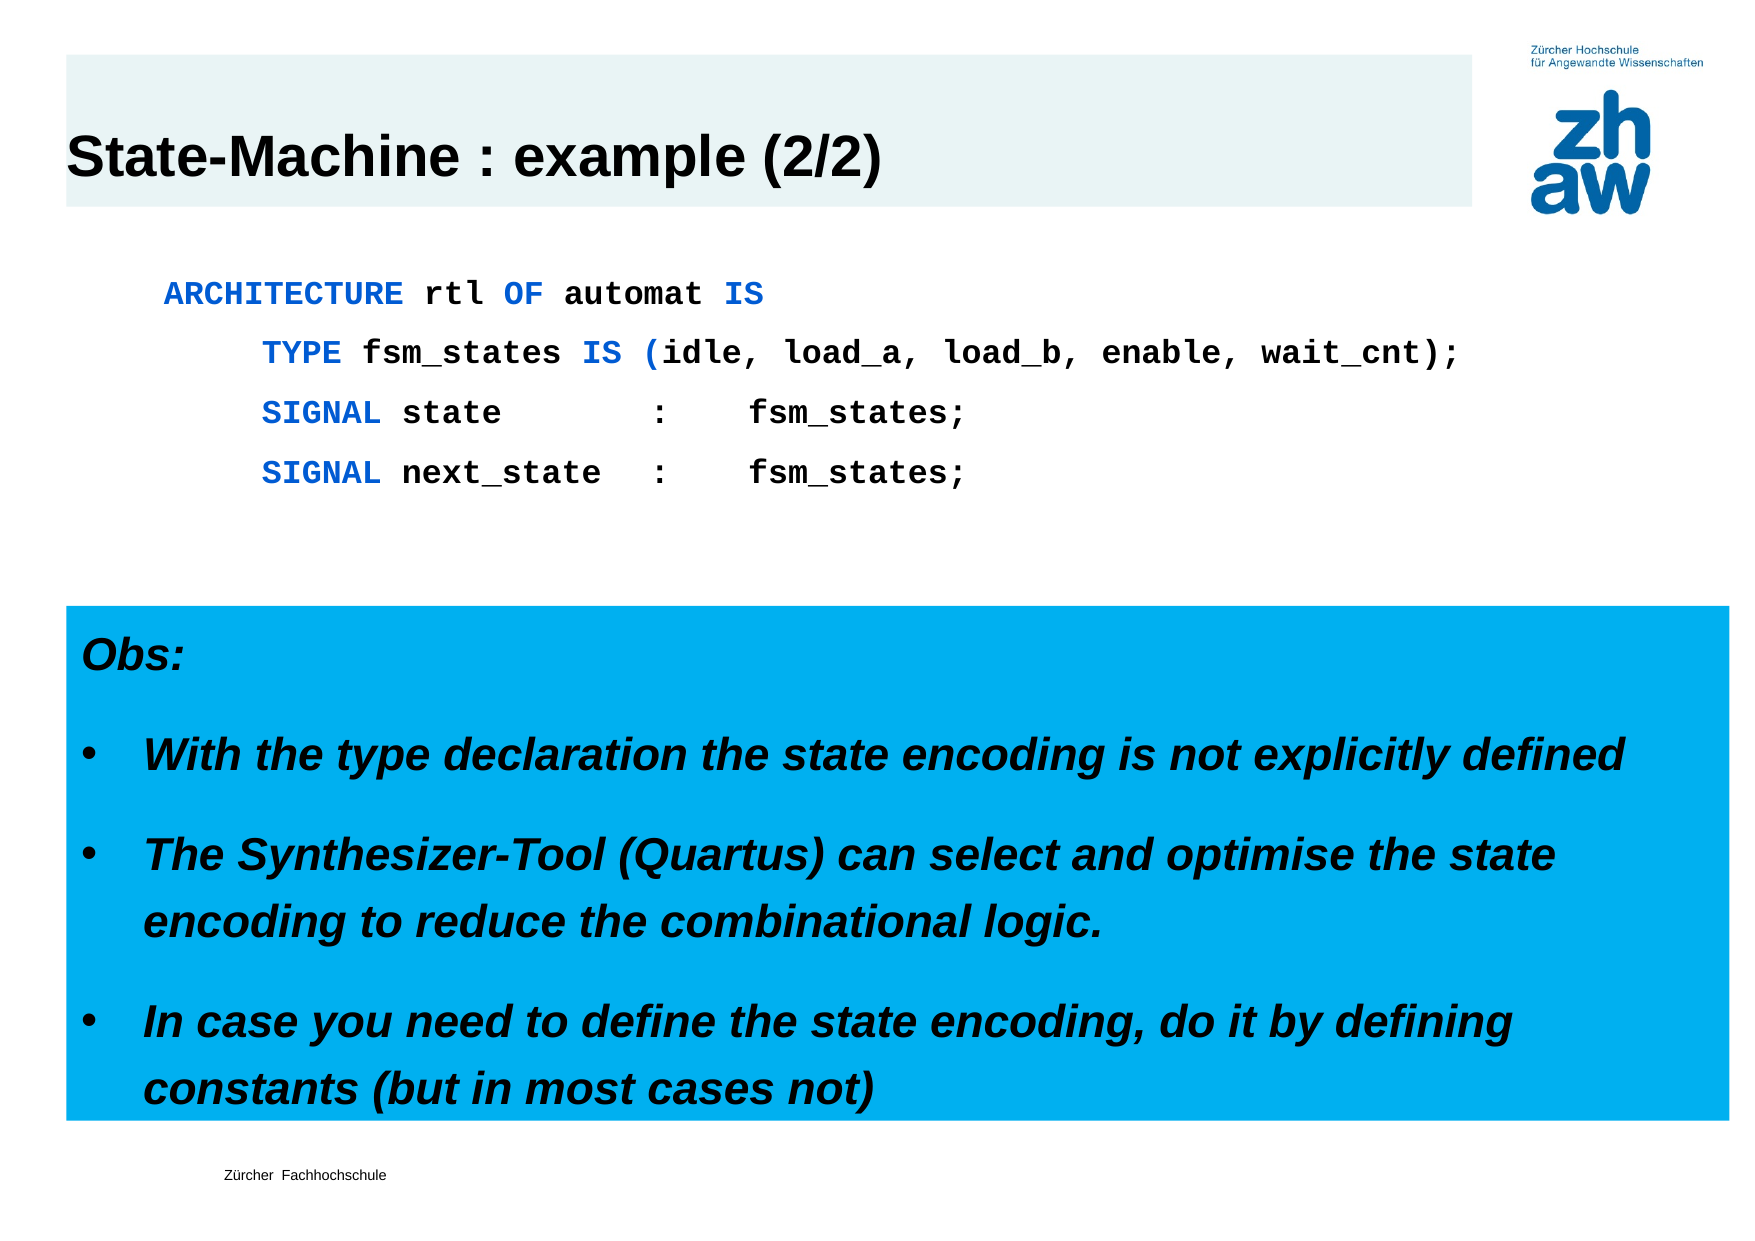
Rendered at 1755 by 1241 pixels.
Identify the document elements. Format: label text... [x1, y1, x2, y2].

text_box Obs: With the type declaration the state encoding is not explicitly defined The Synthesizer-Tool (Quartus) can select and optimise the state encoding to reduce the combinational logic. In case you need to define the state encoding, do it by defining constants (but in most cases not) [66, 605, 1730, 1121]
text_box ARCHITECTURE rtl of automat is -- Typ declaration (enumerated type) fuer type fsm_states is (idle, load_a, load_b, enable, wait_cnt); signal state : fsm_states; signal next_state : fsm_states; [147, 242, 1646, 499]
picture [1527, 41, 1706, 218]
text_box State-Machine : example (2/2) [66, 54, 1473, 207]
